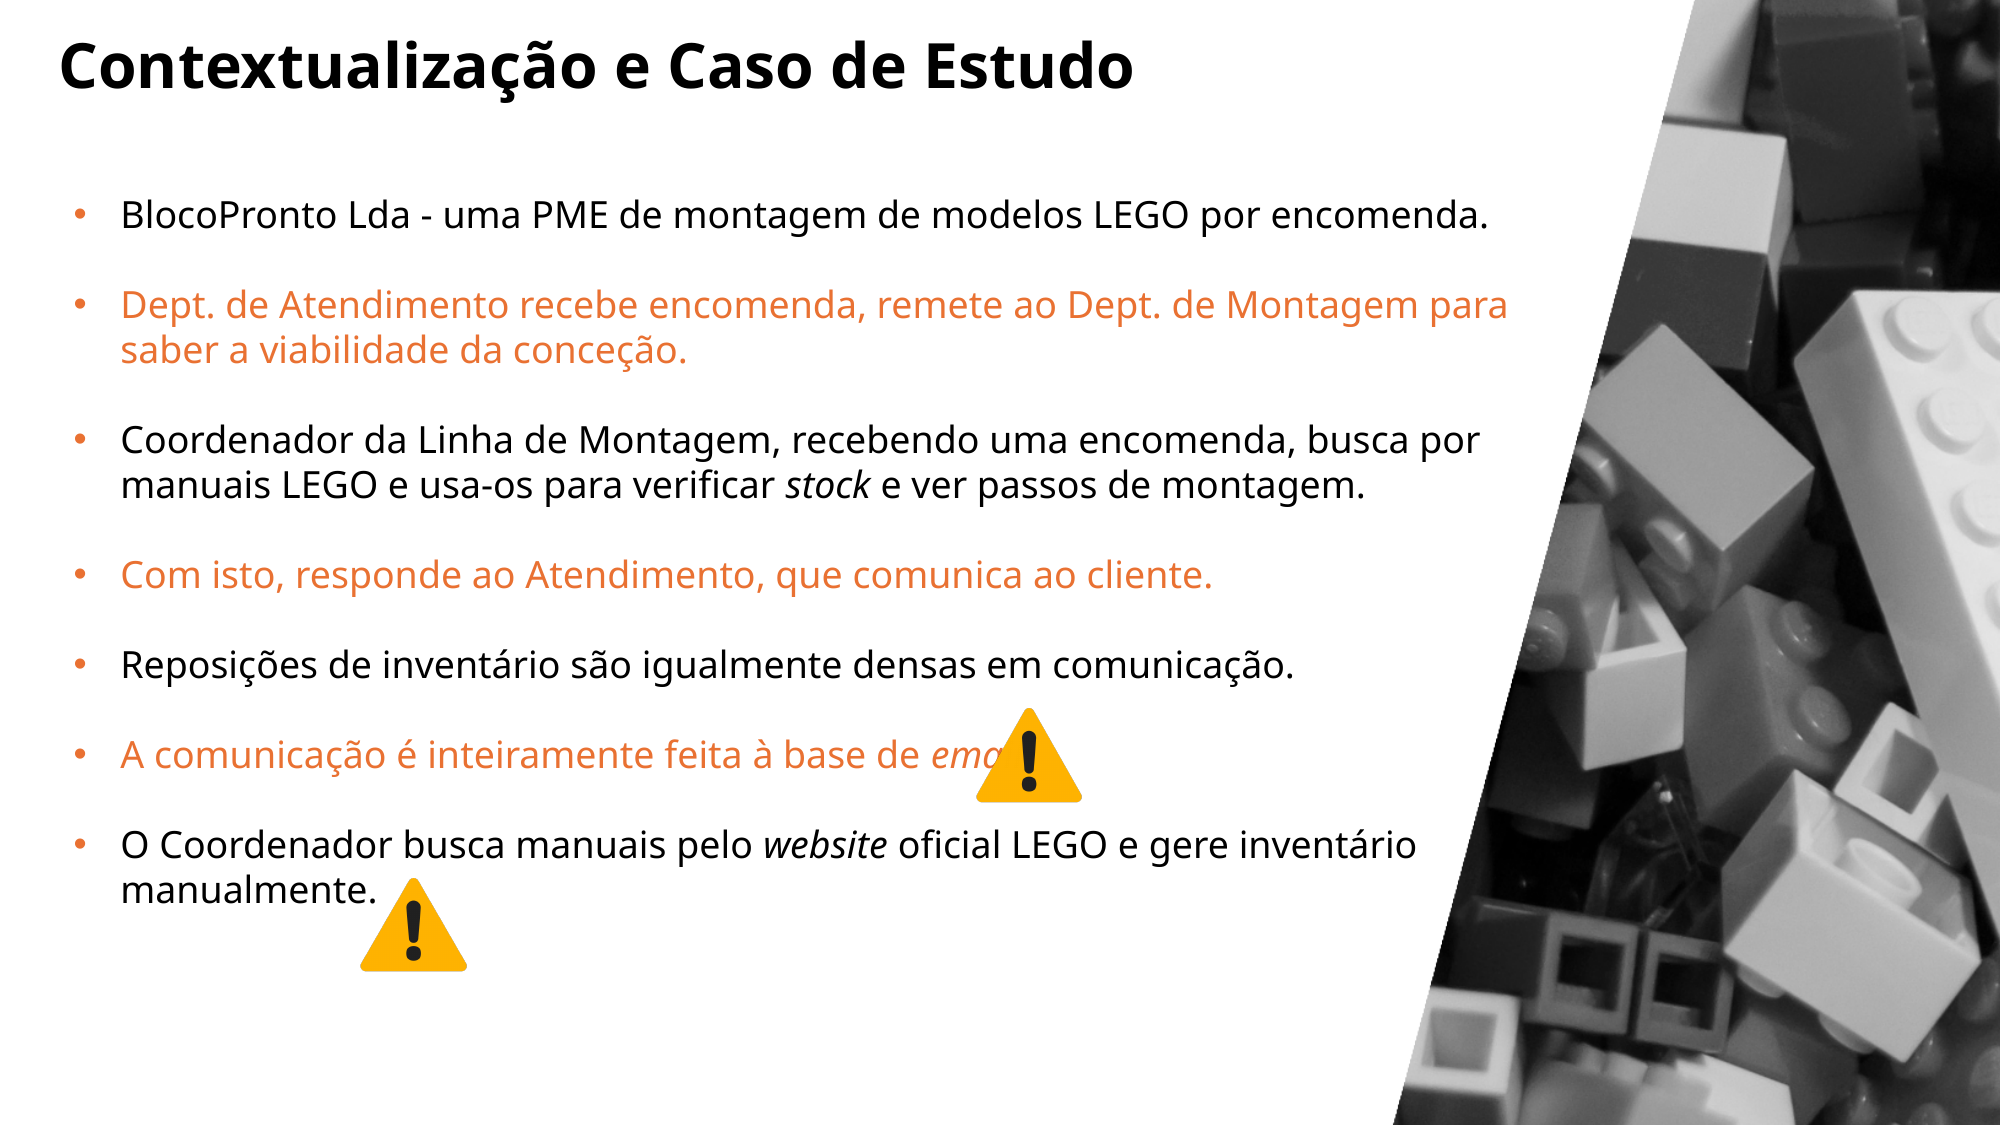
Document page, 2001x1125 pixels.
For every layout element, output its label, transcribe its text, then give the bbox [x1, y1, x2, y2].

picture [971, 699, 1087, 814]
picture [356, 868, 471, 984]
picture [1395, 0, 2000, 1125]
text_box BlocoPronto Lda - uma PME de montagem de modelos LEGO por encomenda. Dept. de Atendimento recebe encomenda, remete ao Dept. de Montagem para saber a viabilidade da conceção. Coordenador da Linha de Montagem, recebendo uma encomenda, busca por manuais LEGO e usa-os para verificar stock e ver passos de montagem. Com isto, responde ao Atendimento, que comunica ao cliente. Reposições de inventário são igualmente densas em comunicação. A comunicação é inteiramente feita à base de email. O Coordenador busca manuais pelo website oficial LEGO e gere inventário manualmente. [58, 183, 1544, 919]
text_box Contextualização e Caso de Estudo [44, 19, 1544, 109]
